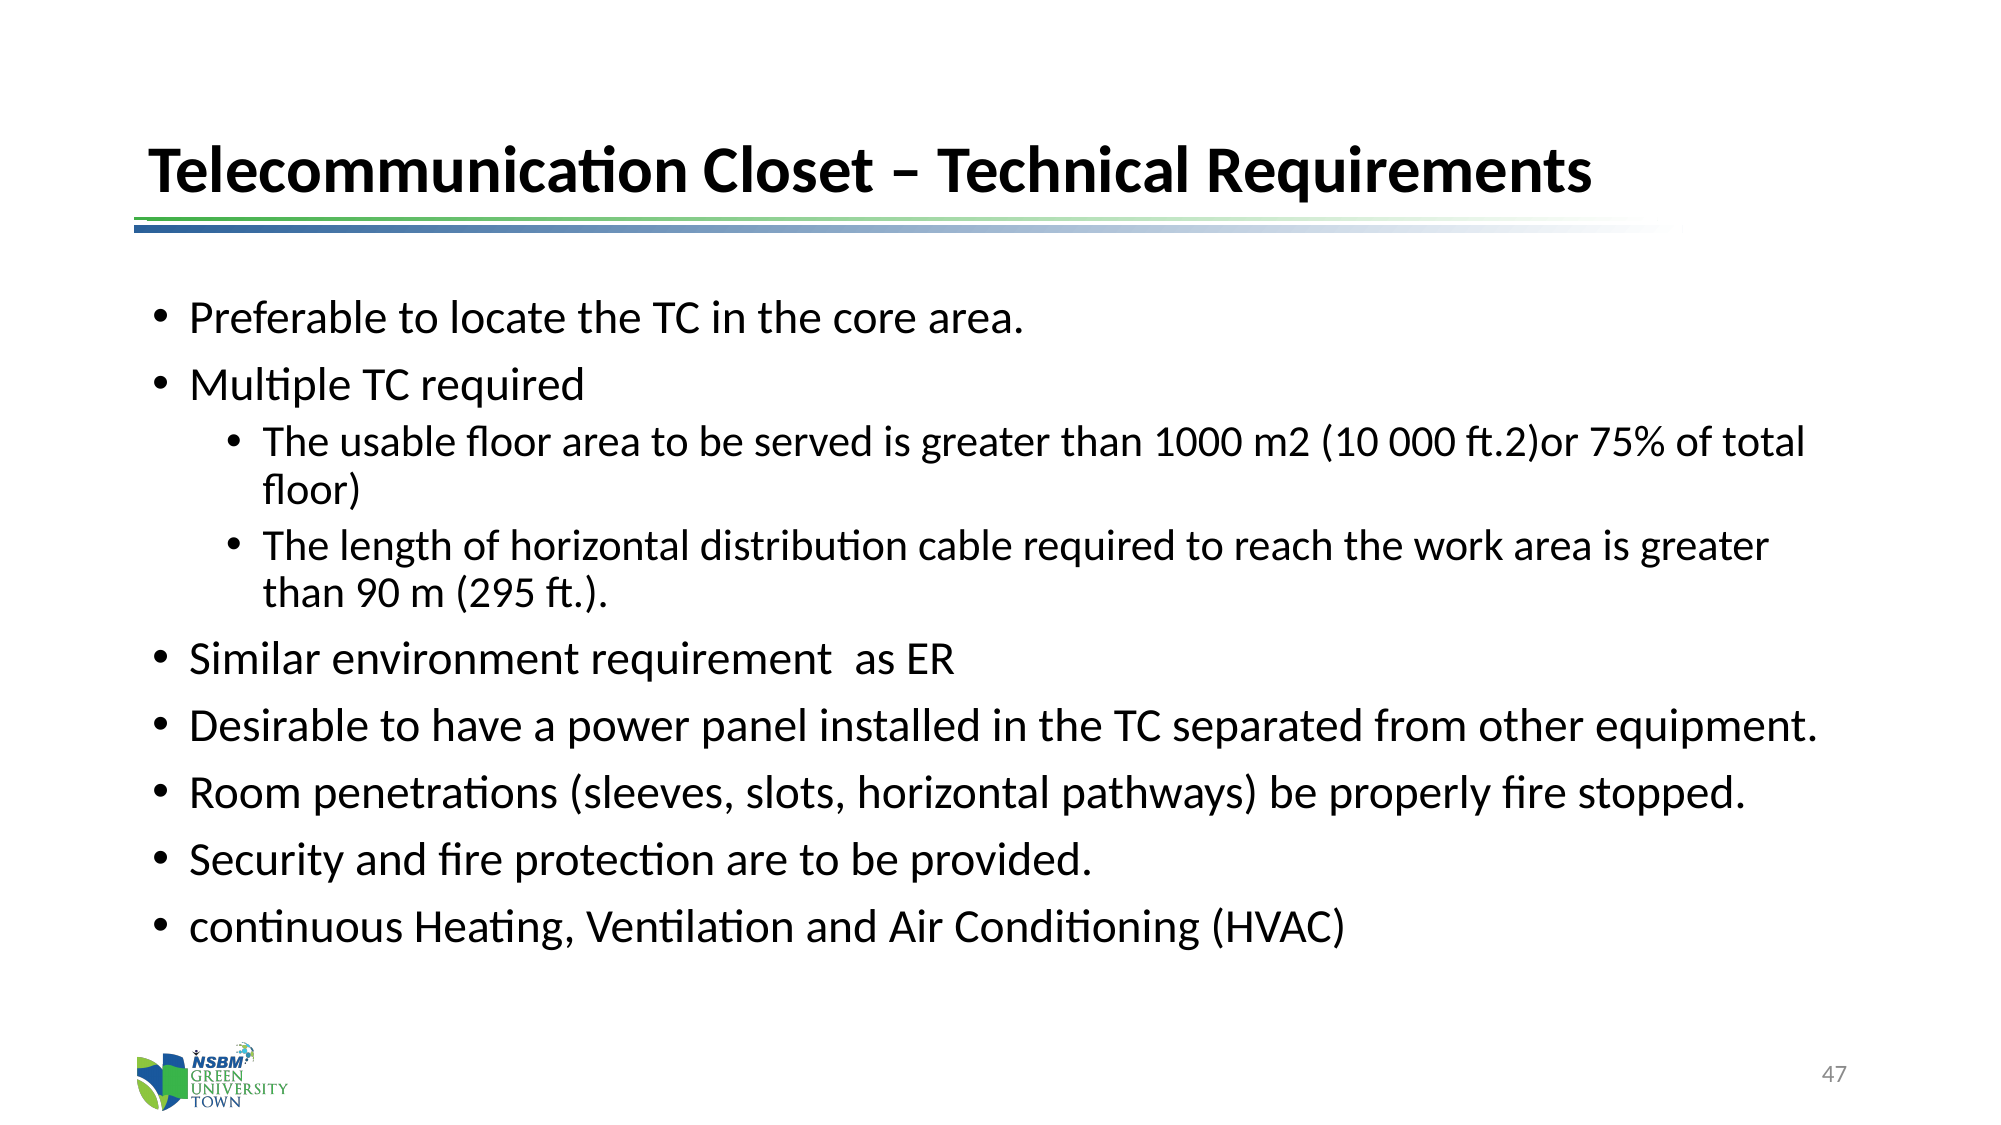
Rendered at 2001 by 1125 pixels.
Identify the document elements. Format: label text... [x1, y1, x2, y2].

picture [137, 1042, 288, 1111]
title Telecommunication Closet – Technical Requirements [133, 85, 1859, 256]
slide_number 47 [1412, 1042, 1863, 1103]
list Preferable to locate the TC in the core area. Multiple TC required The usable floor area to be served is greater than 1000 m2 (10 000 ft.2)or 75% of total floor) The length of horizontal distribution cable required to reach the work area is greater than 90 m (295 ft.). Similar environment requirement as ER Desirable to have a power panel installed in the TC separated from other equipment. Room penetrations (sleeves, slots, horizontal pathways) be properly fire stopped. Security and fire protection are to be provided. continuous Heating, Ventilation and Air Conditioning (HVAC) [137, 285, 1863, 999]
